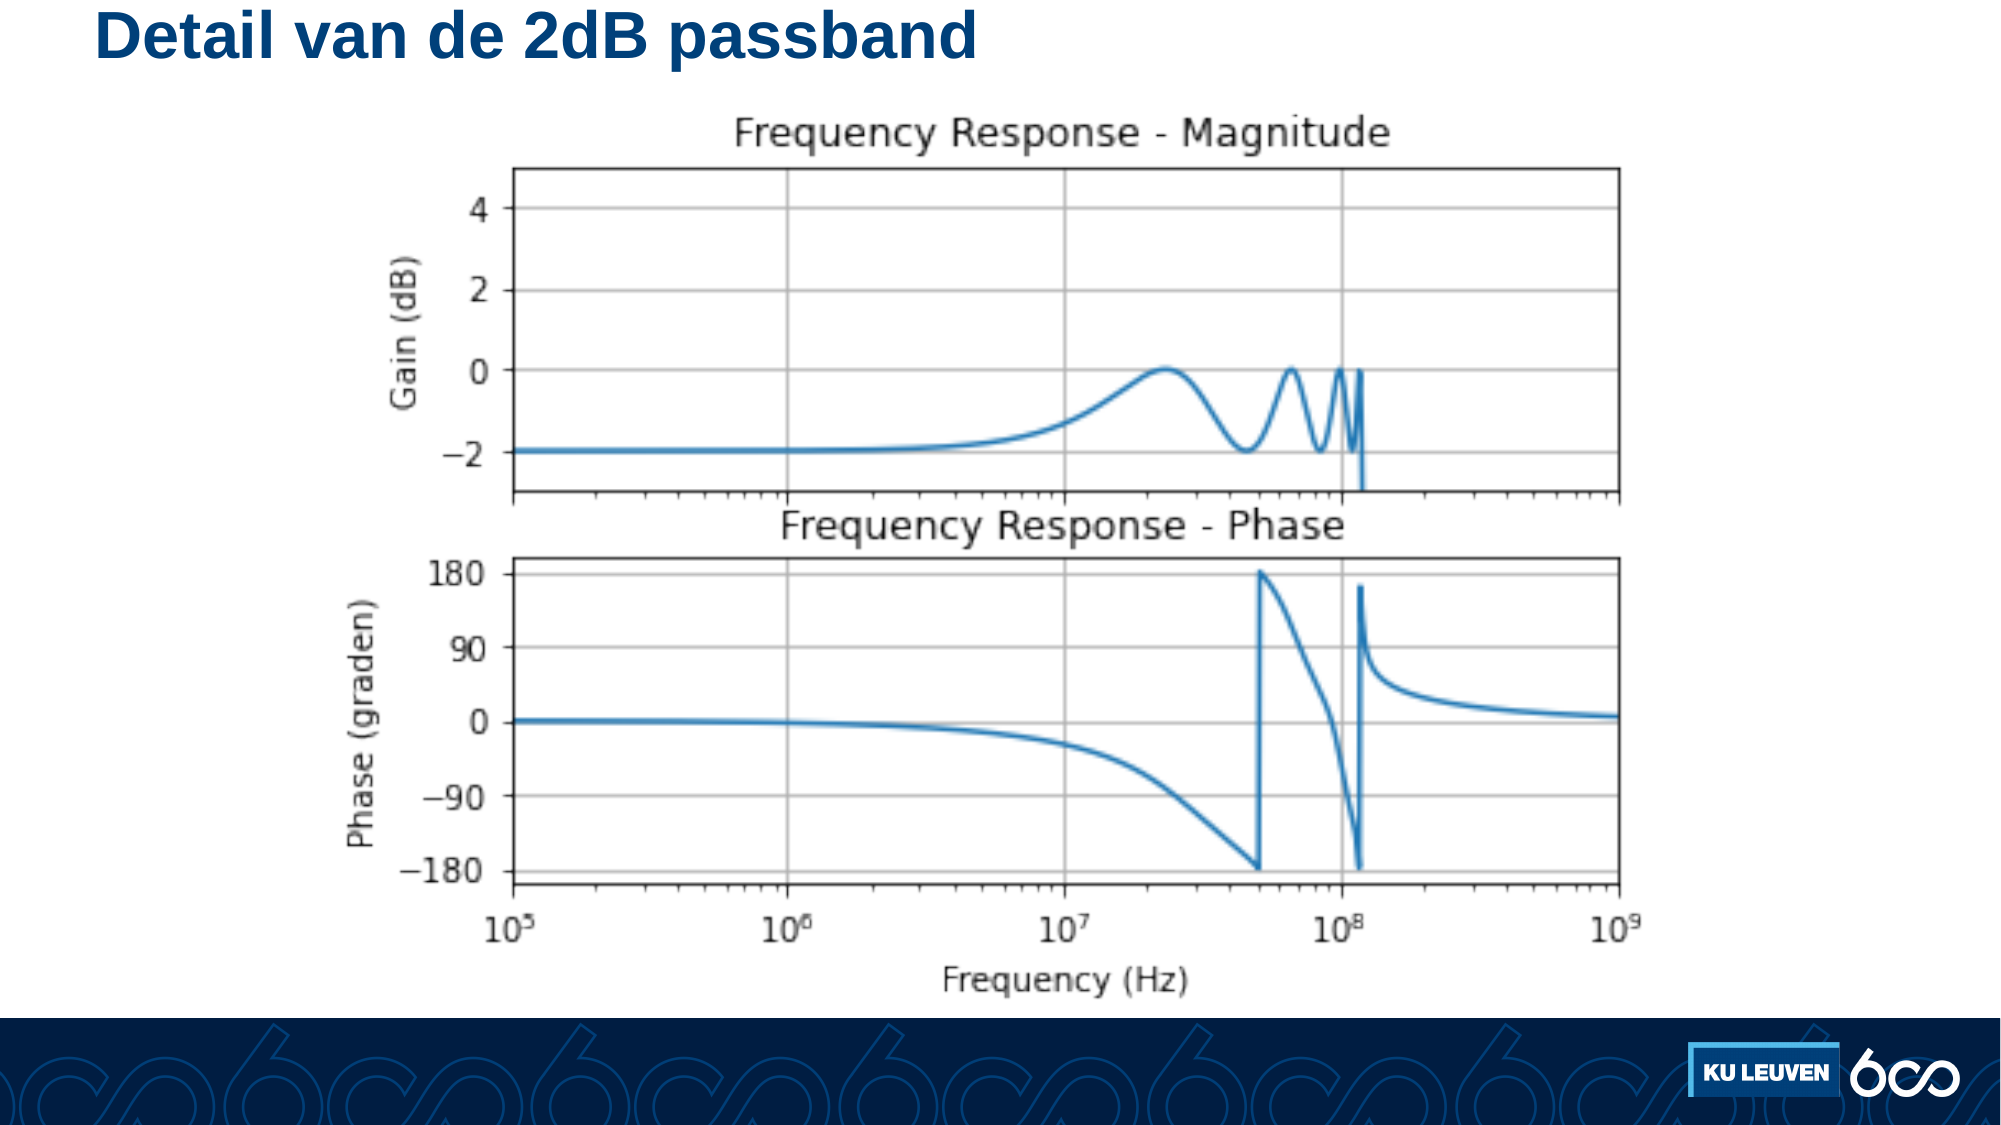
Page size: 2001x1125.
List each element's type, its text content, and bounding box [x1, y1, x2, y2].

picture [0, 92, 2001, 1125]
title Detail van de 2dB passband [94, 0, 1906, 108]
